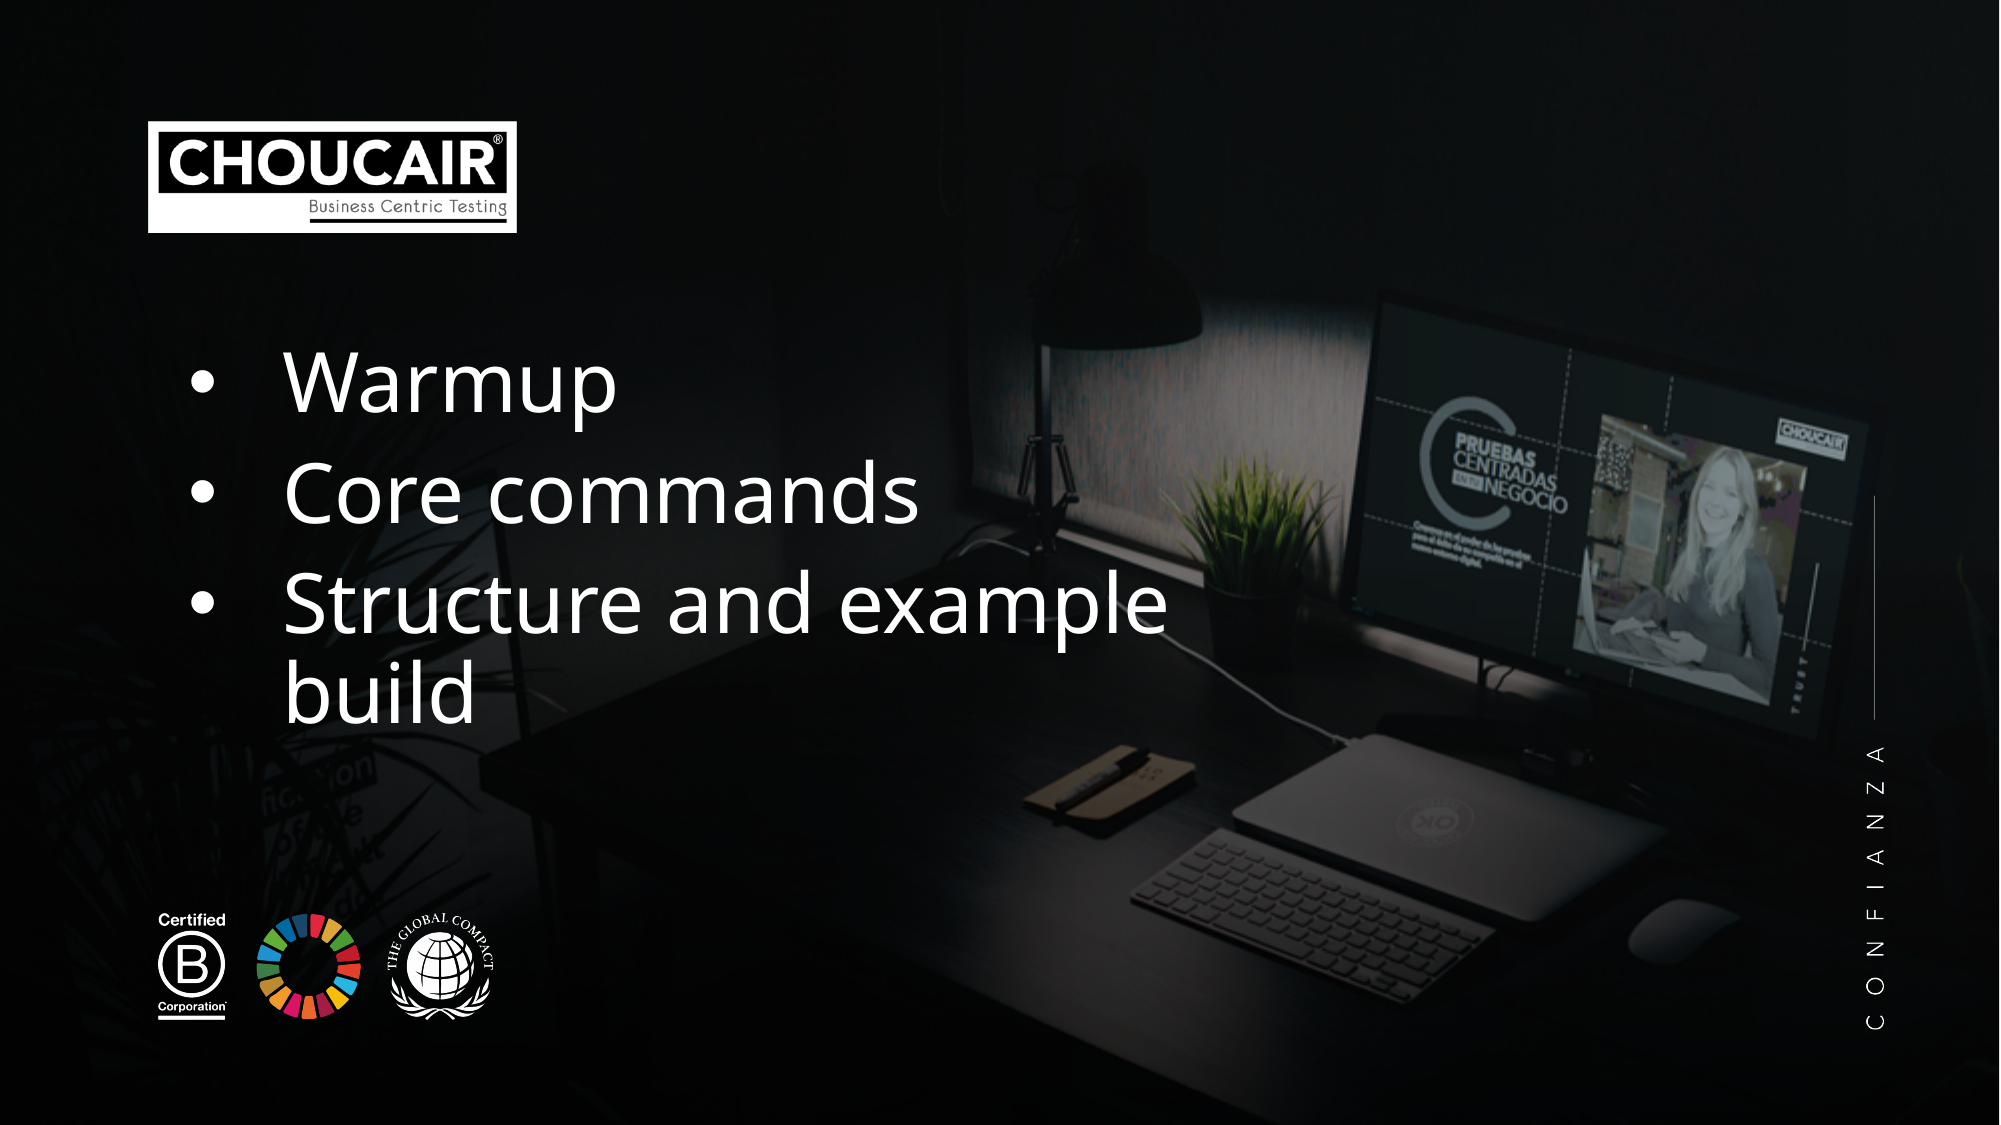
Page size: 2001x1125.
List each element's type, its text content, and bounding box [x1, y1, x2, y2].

list Warmup Core commands Structure and example build [173, 333, 1314, 750]
picture [0, 0, 2000, 1125]
